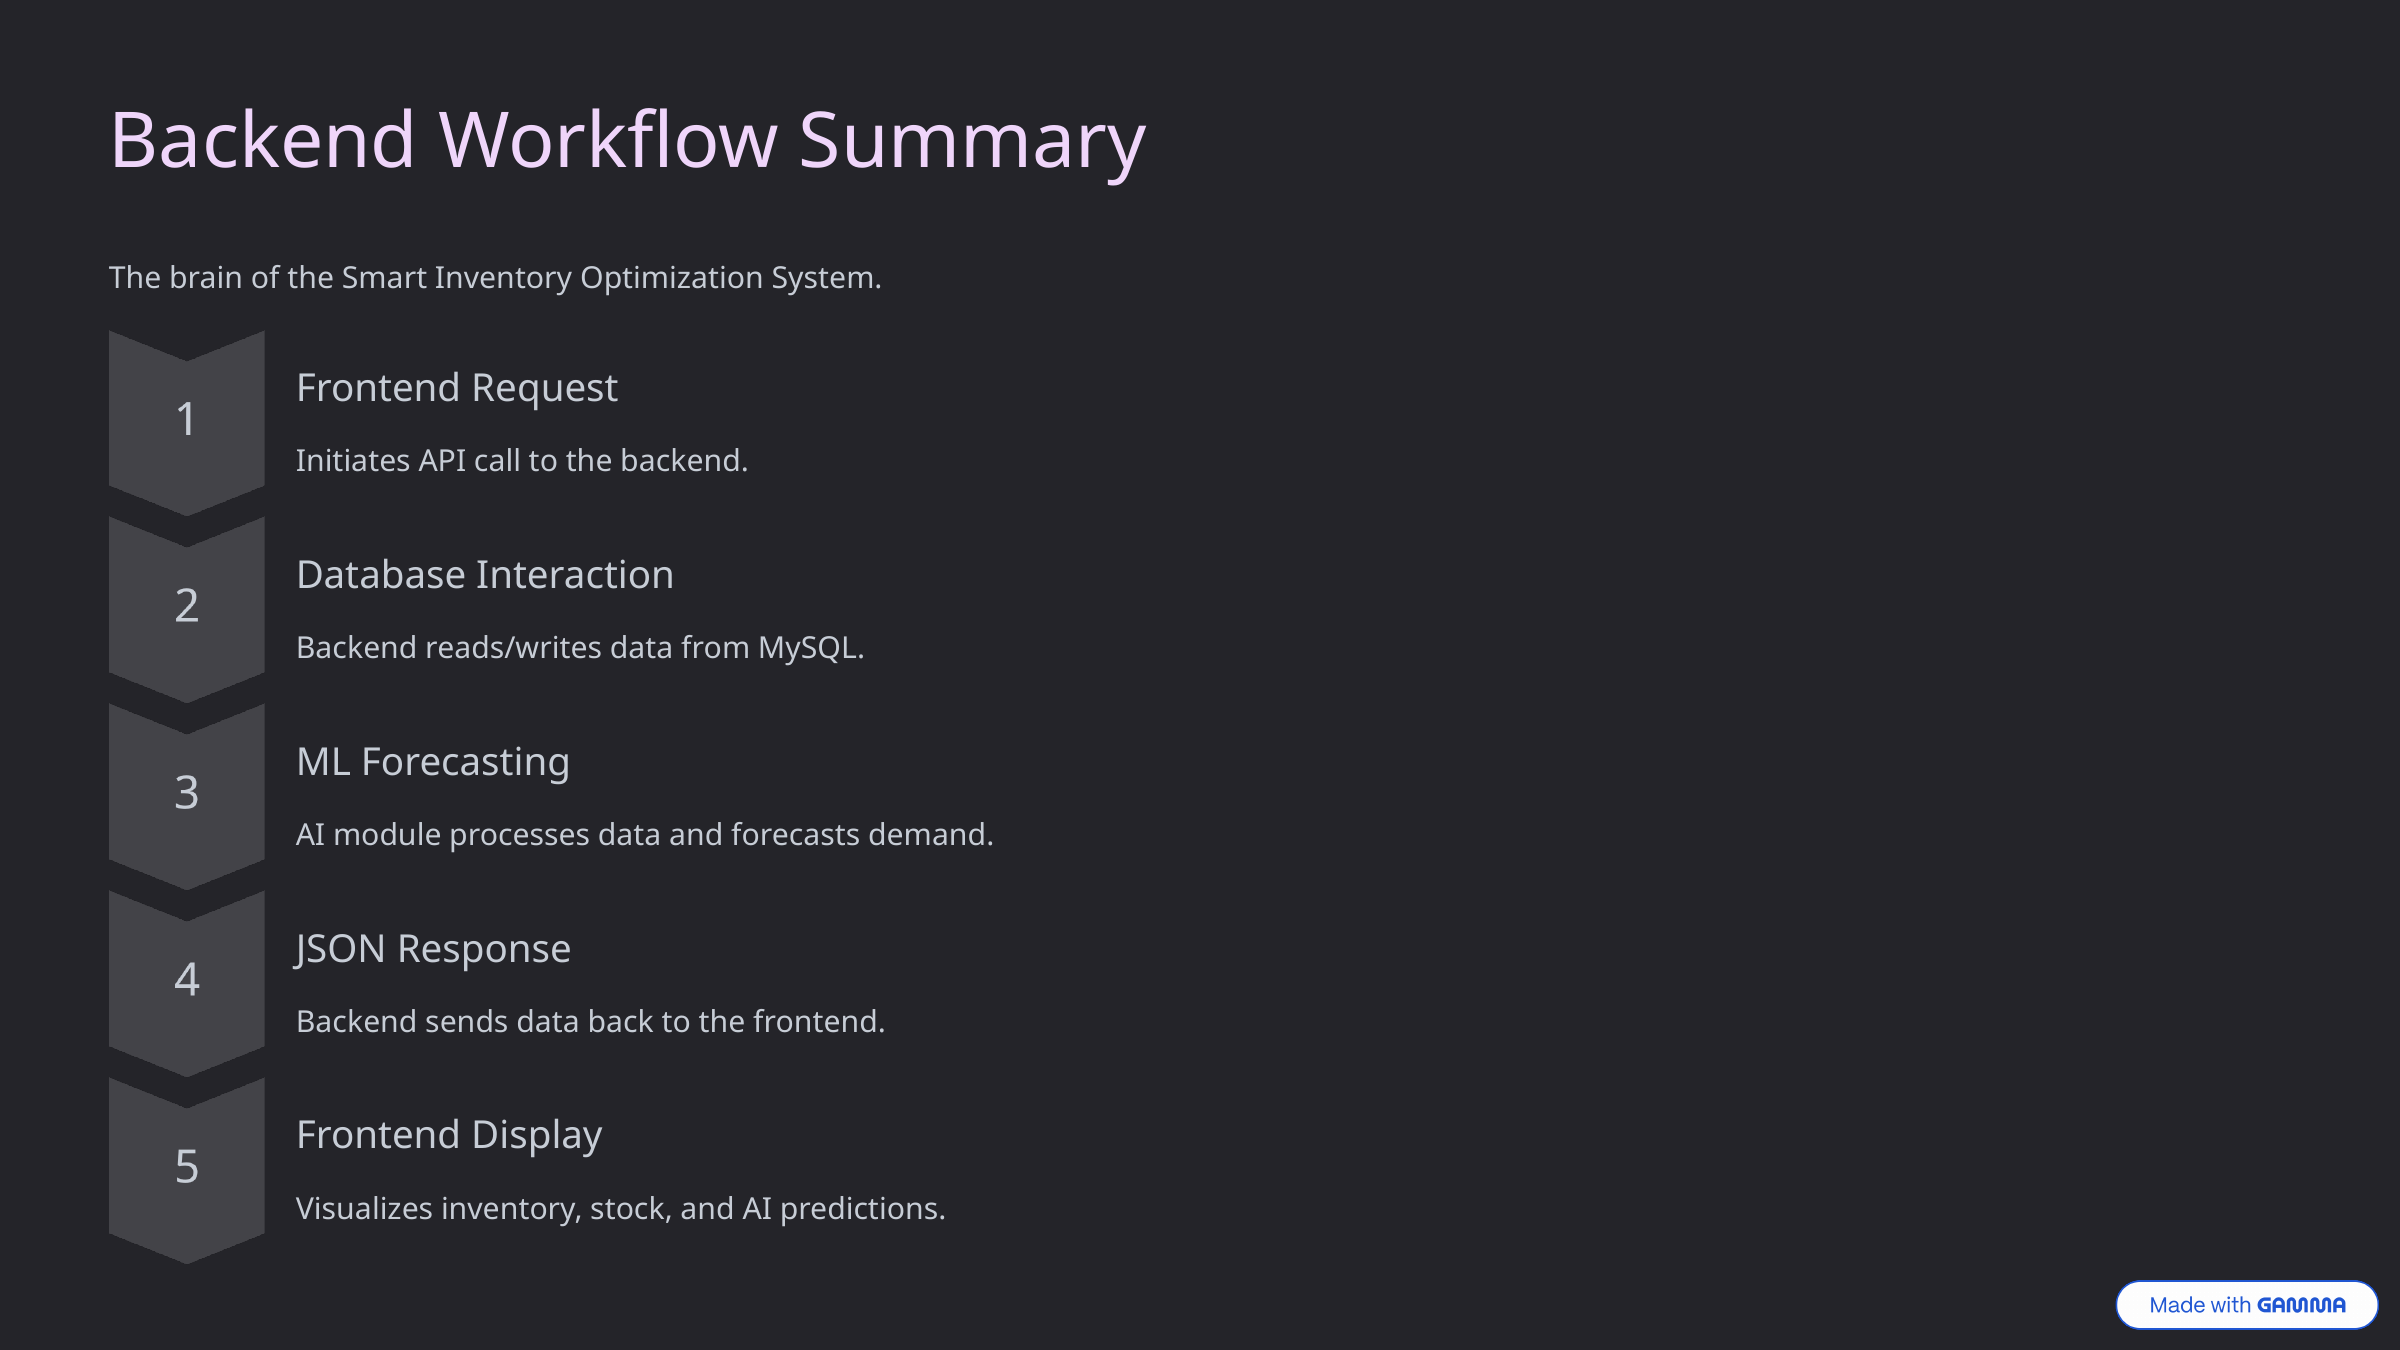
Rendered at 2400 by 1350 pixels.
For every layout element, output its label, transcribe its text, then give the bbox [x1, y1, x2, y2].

text_box Frontend Display [295, 1108, 686, 1158]
text_box Visualizes inventory, stock, and AI predictions. [295, 1176, 2291, 1226]
picture [2106, 1271, 2389, 1339]
text_box Initiates API call to the backend. [295, 428, 2291, 479]
text_box Database Interaction [295, 548, 686, 597]
text_box ML Forecasting [295, 735, 686, 784]
text_box The brain of the Smart Inventory Optimization System. [108, 245, 2291, 295]
picture [108, 330, 265, 1265]
text_box Backend sends data back to the frontend. [295, 989, 2291, 1040]
text_box Frontend Request [295, 361, 686, 410]
text_box JSON Response [295, 921, 686, 971]
text_box Backend Workflow Summary [108, 85, 1160, 183]
text_box AI module processes data and forecasts demand. [295, 802, 2291, 853]
text_box Backend reads/writes data from MySQL. [295, 615, 2291, 666]
